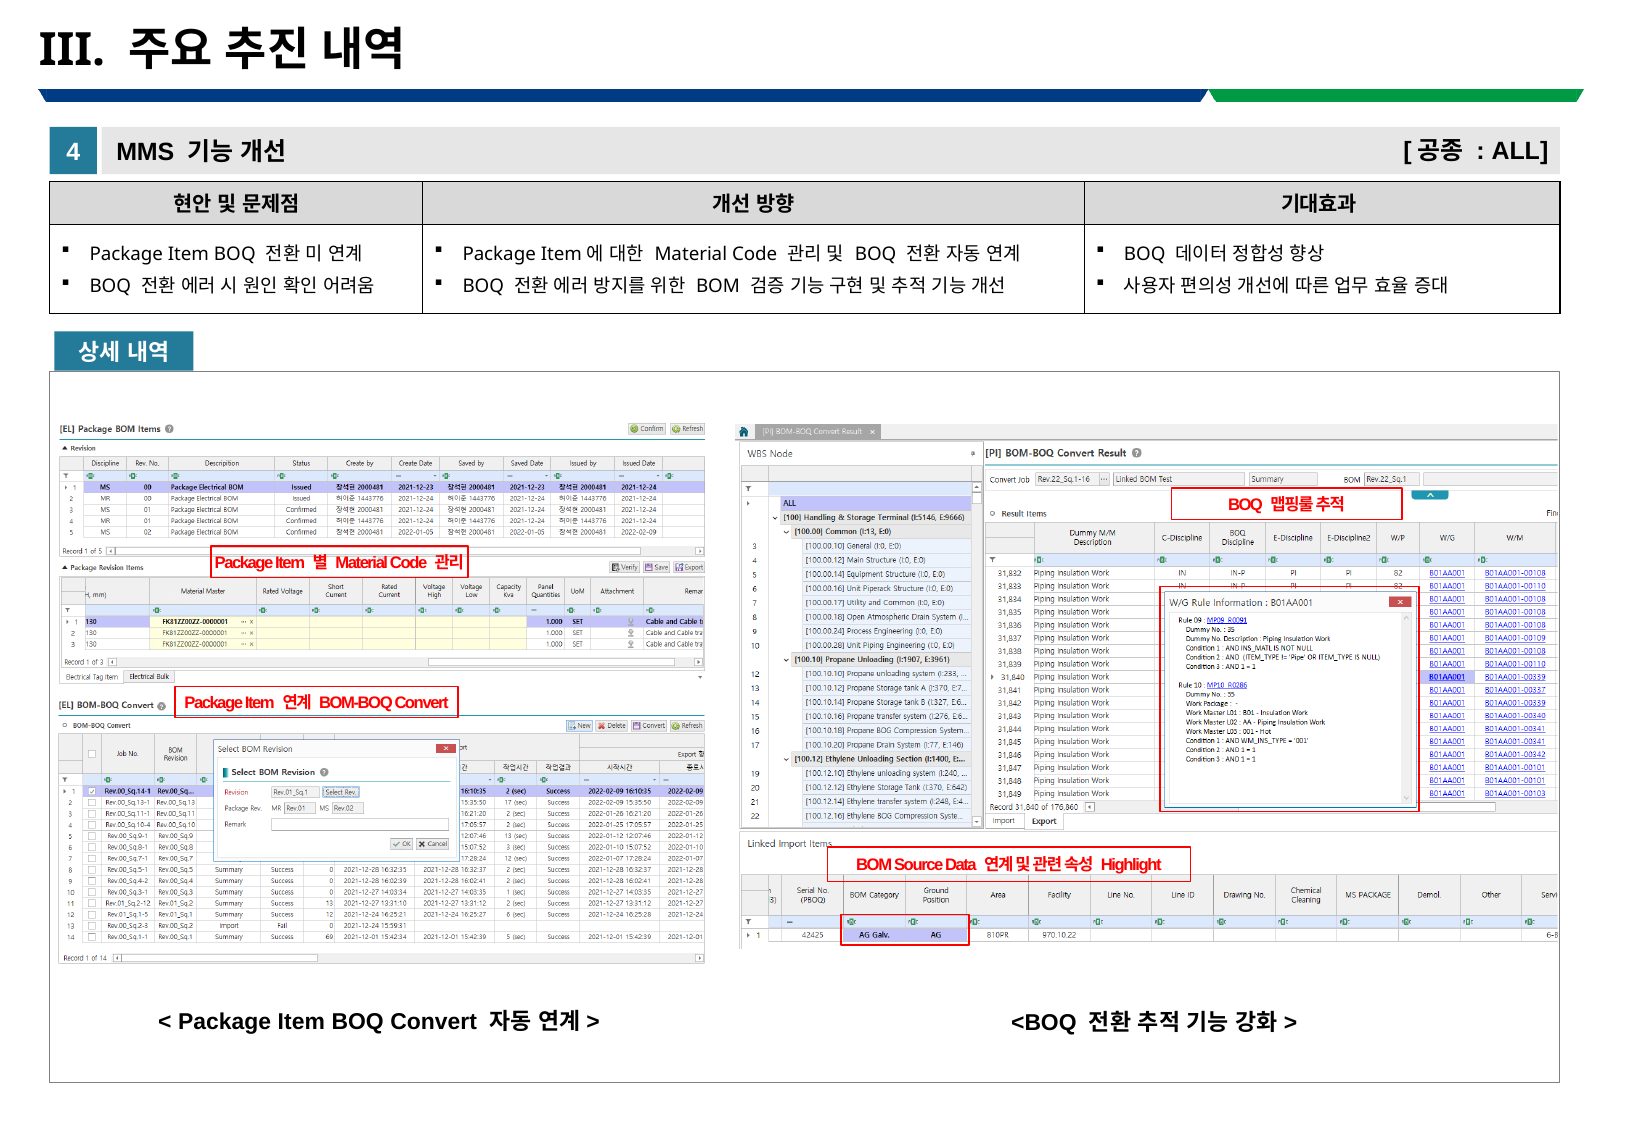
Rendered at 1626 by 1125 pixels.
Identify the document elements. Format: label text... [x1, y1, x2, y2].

table_header 개선 방향 [423, 182, 1084, 224]
text_box < Package Item BOQ Convert 자동 연계> [86, 999, 672, 1042]
picture [56, 696, 708, 965]
text_box 상세 내역 [54, 331, 194, 371]
text_box III. 주요 추진 내역 [24, 2, 1584, 93]
text_box <BOQ 전환 추적 기능 강화> [810, 999, 1499, 1043]
picture [38, 93, 1584, 102]
text_box 4 [48, 125, 99, 176]
table_cell Package Item에 대한 Material Code 관리 및 BOQ 전환 자동 연계 BOQ 전환 에러 방지를 위한 BOM 검증 기능 구현 및 추적 기능 개선 [423, 225, 1084, 313]
text_box MMS 기능 개선 [99, 125, 1562, 176]
table_cell Package Item BOQ 전환 미 연계 BOQ 전환 에러 시 원인 확인 어려움 [50, 225, 422, 313]
table_header 기대효과 [1085, 182, 1559, 224]
text_box [공종 : ALL] [1388, 127, 1564, 173]
picture [56, 421, 708, 685]
text_box [48, 369, 1562, 1084]
table_header 현안 및 문제점 [50, 182, 422, 224]
picture [734, 423, 1558, 949]
table_cell BOQ 데이터 정합성 향상 사용자 편의성 개선에 따른 업무 효율 증대 [1085, 225, 1559, 313]
